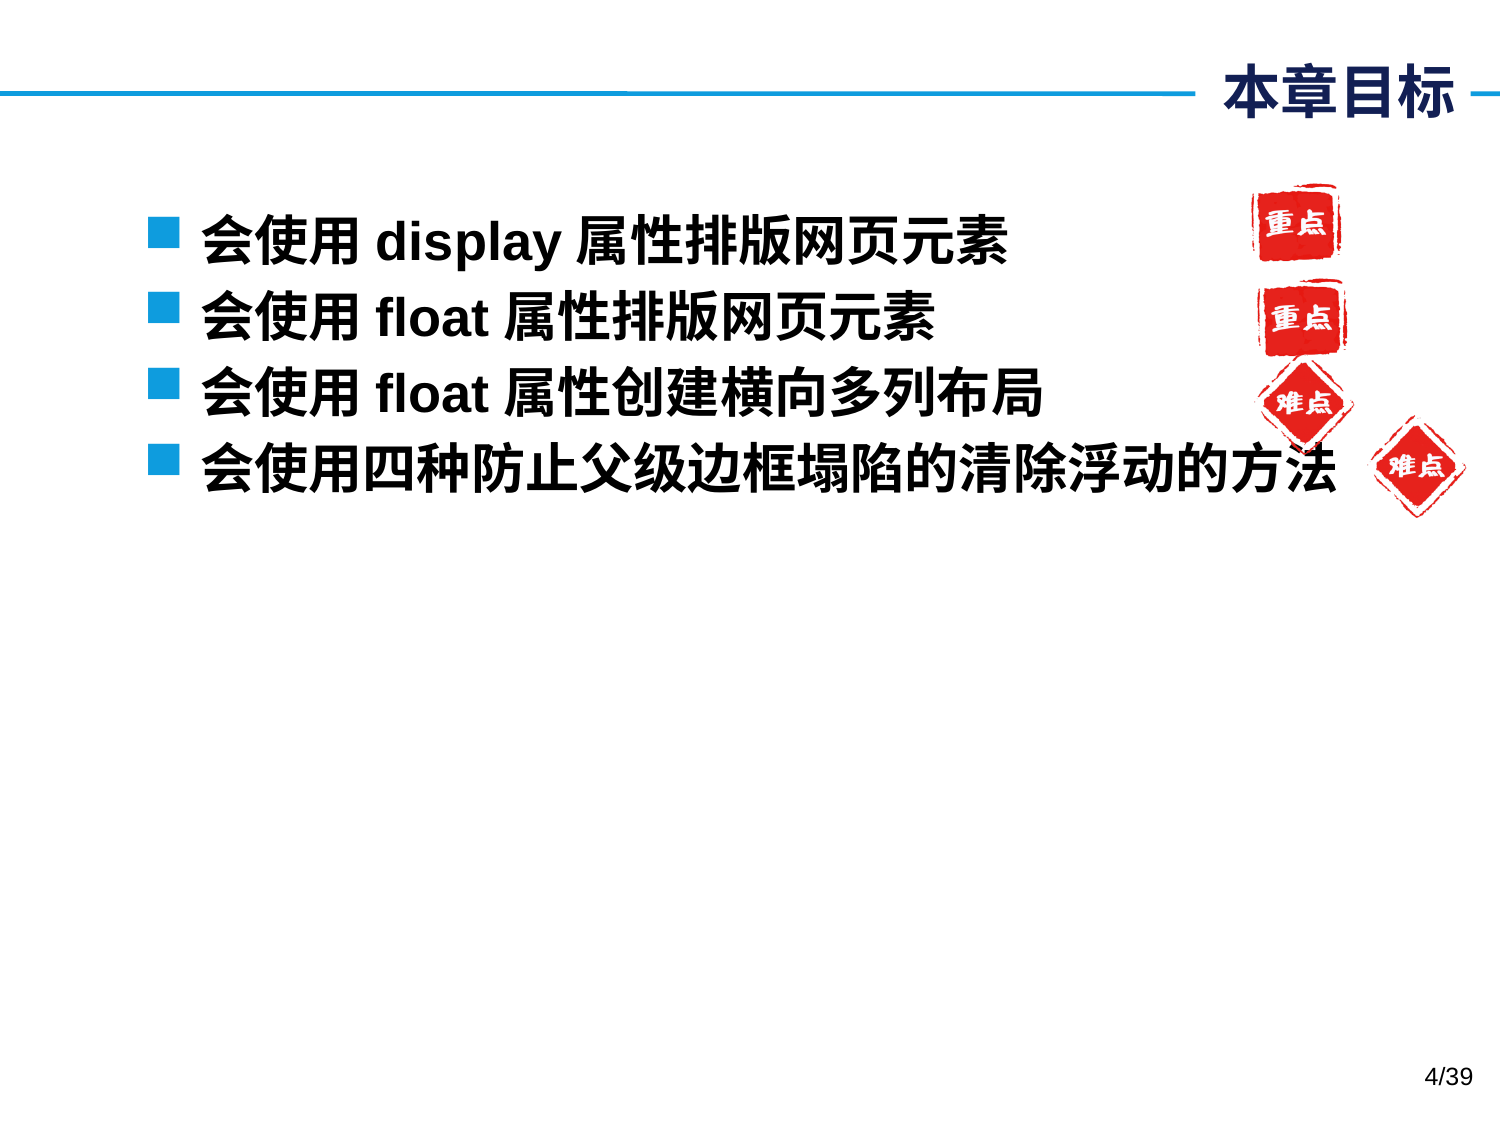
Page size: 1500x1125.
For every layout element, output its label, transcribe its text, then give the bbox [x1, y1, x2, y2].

picture [1363, 412, 1470, 520]
list 会使用display属性排版网页元素 会使用float属性排版网页元素 会使用float属性创建横向多列布局 会使用四种防止父级边框塌陷的清除浮动的方法 [128, 199, 1383, 1043]
slide_number 4/39 [1138, 1053, 1489, 1114]
picture [1233, 160, 1358, 457]
title 本章目标 [1195, 46, 1471, 133]
